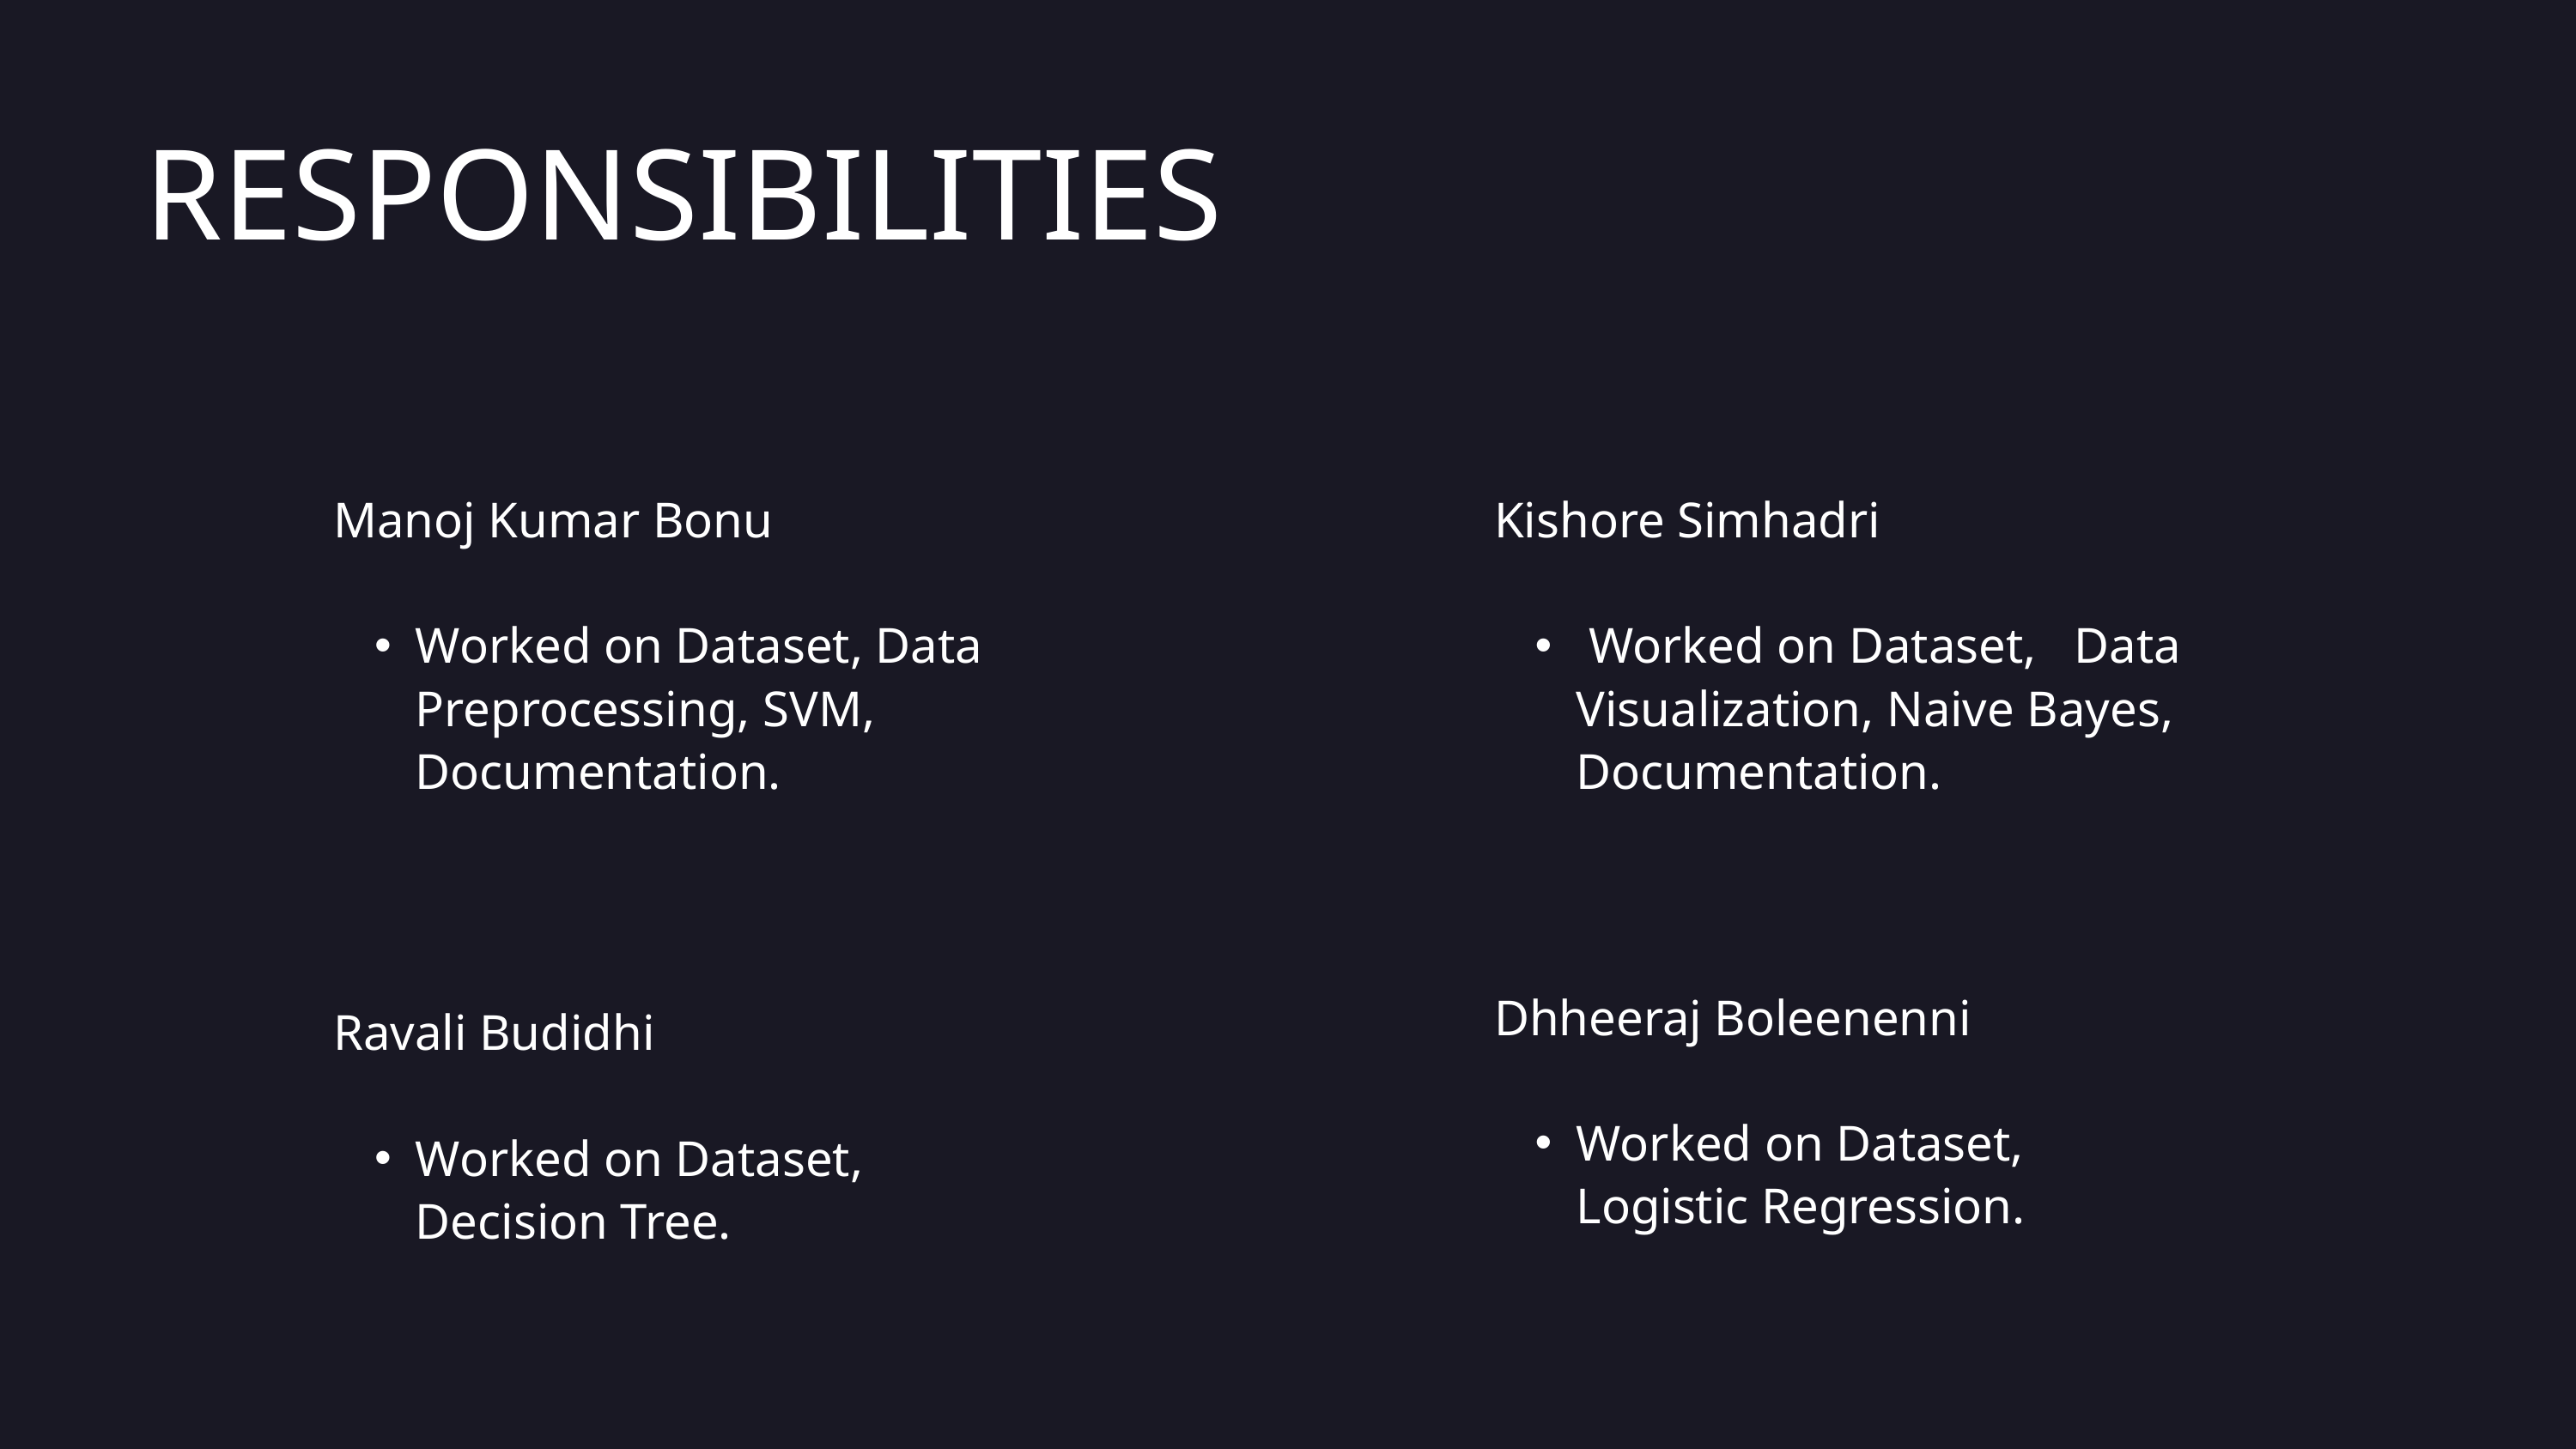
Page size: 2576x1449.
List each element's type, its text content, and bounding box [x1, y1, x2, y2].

text_box Dhheeraj Boleenenni Worked on Dataset, Logistic Regression. [1493, 982, 2202, 1234]
text_box RESPONSIBILITIES [144, 127, 1591, 265]
text_box Kishore Simhadri Worked on Dataset, Data Visualization, Naive Bayes, Documentation. [1493, 484, 2252, 799]
text_box Manoj Kumar Bonu Worked on Dataset, Data Preprocessing, SVM, Documentation. [333, 484, 996, 799]
text_box Ravali Budidhi Worked on Dataset, Decision Tree. [333, 997, 996, 1249]
